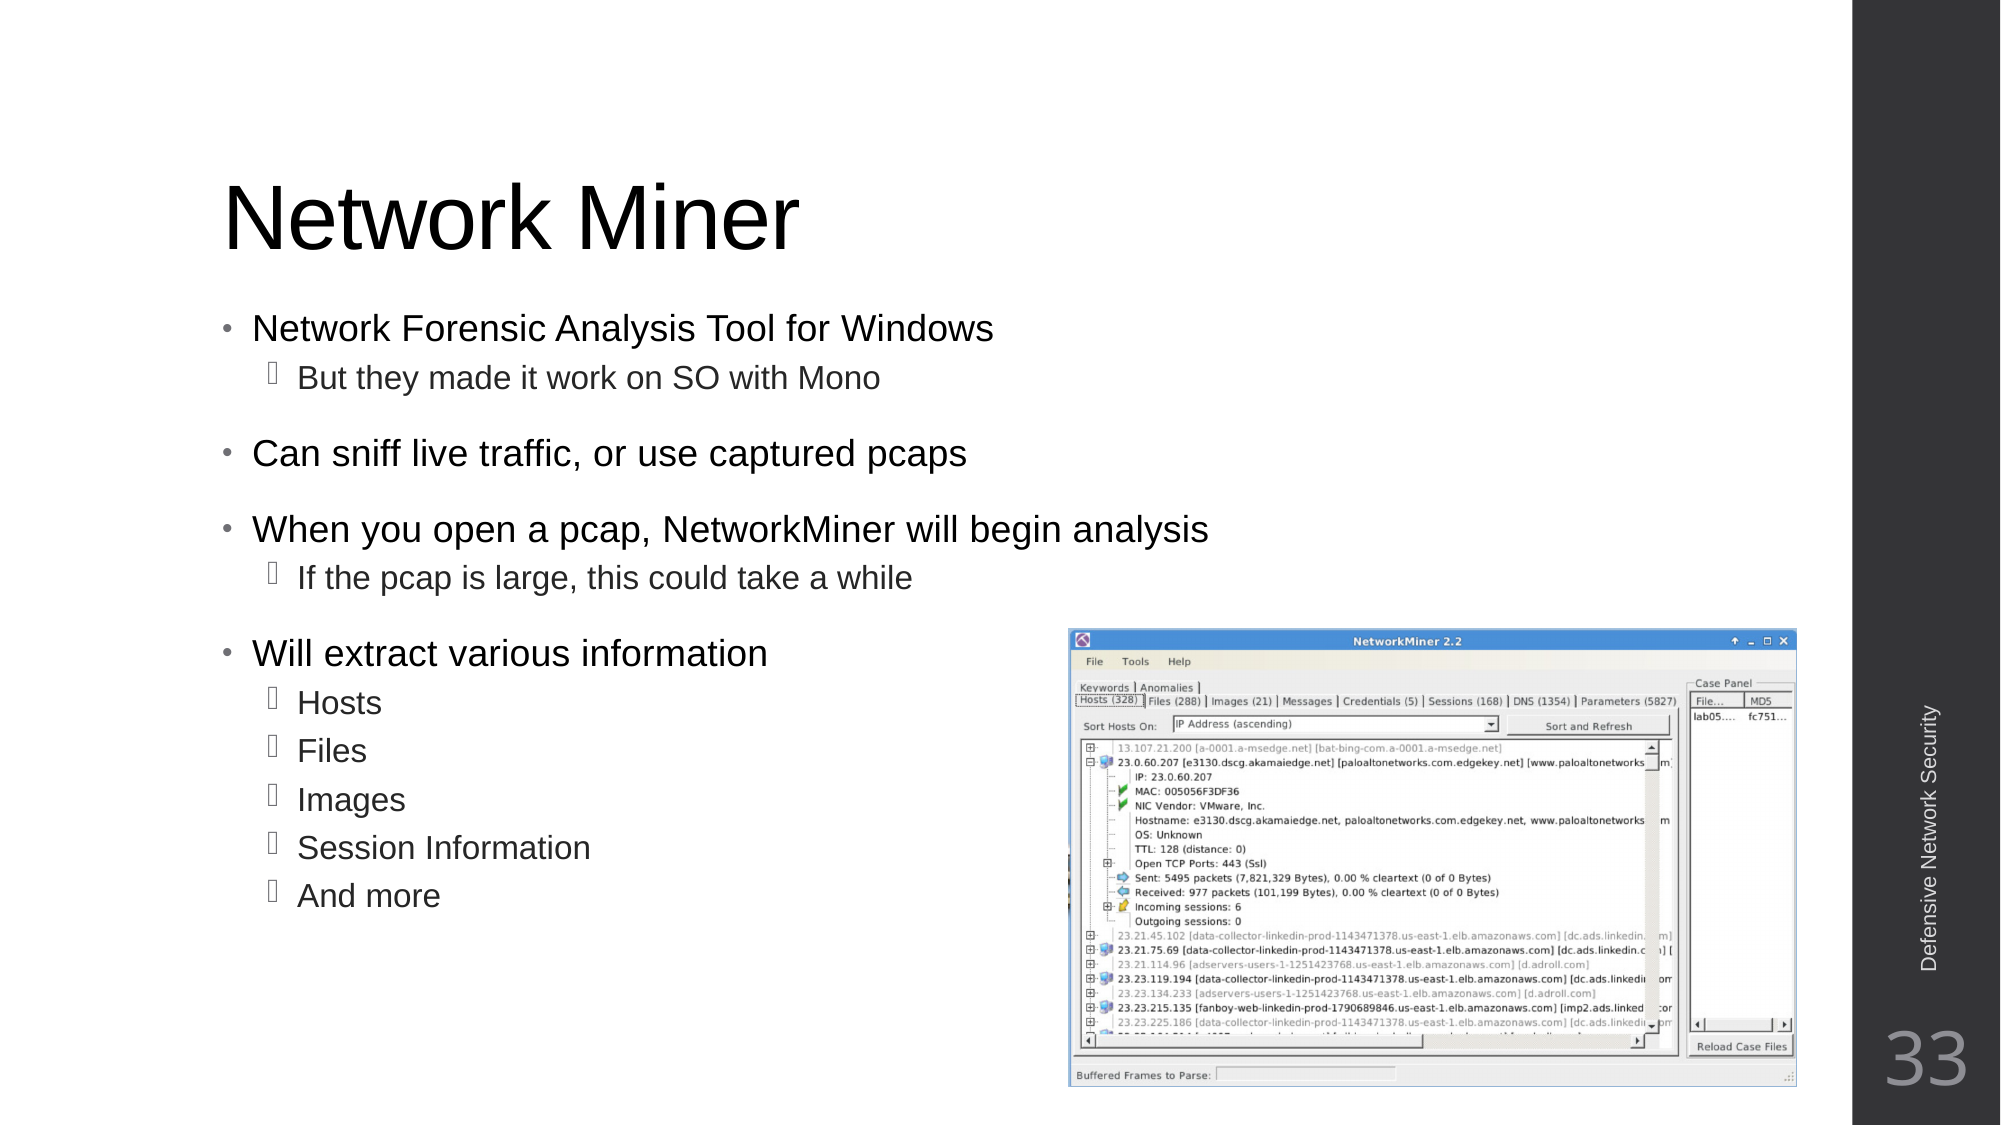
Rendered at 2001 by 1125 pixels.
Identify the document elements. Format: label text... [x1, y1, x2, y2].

list Network Forensic Analysis Tool for Windows But they made it work on SO with Mono Can sniff live traffic, or use captured pcaps When you open a pcap, NetworkMiner will begin analysis If the pcap is large, this could take a while Will extract various information Hosts Files Images Session Information And more [206, 299, 1617, 1014]
slide_number 33 [1852, 1012, 2000, 1110]
footer Defensive Network Security [1897, 400, 1958, 988]
title Network Miner [206, 60, 1797, 278]
picture [1067, 628, 1798, 1088]
